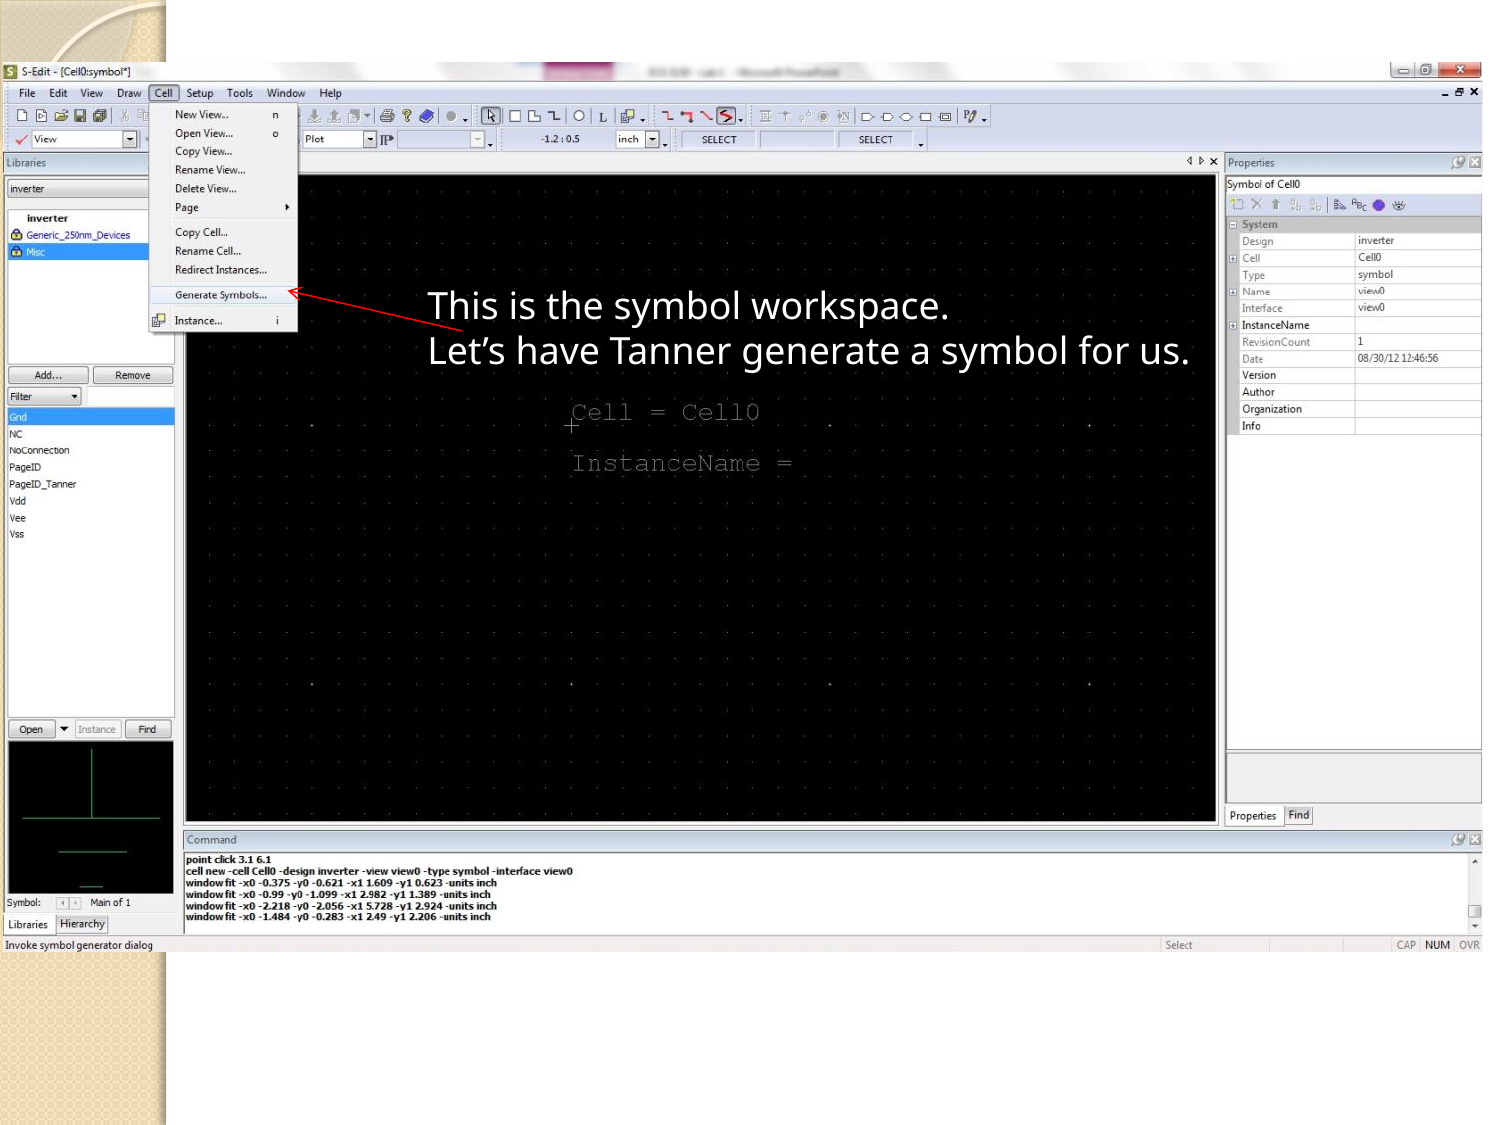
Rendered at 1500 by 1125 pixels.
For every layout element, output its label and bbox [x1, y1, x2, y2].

list [2, 62, 1483, 952]
text_box [287, 290, 463, 332]
